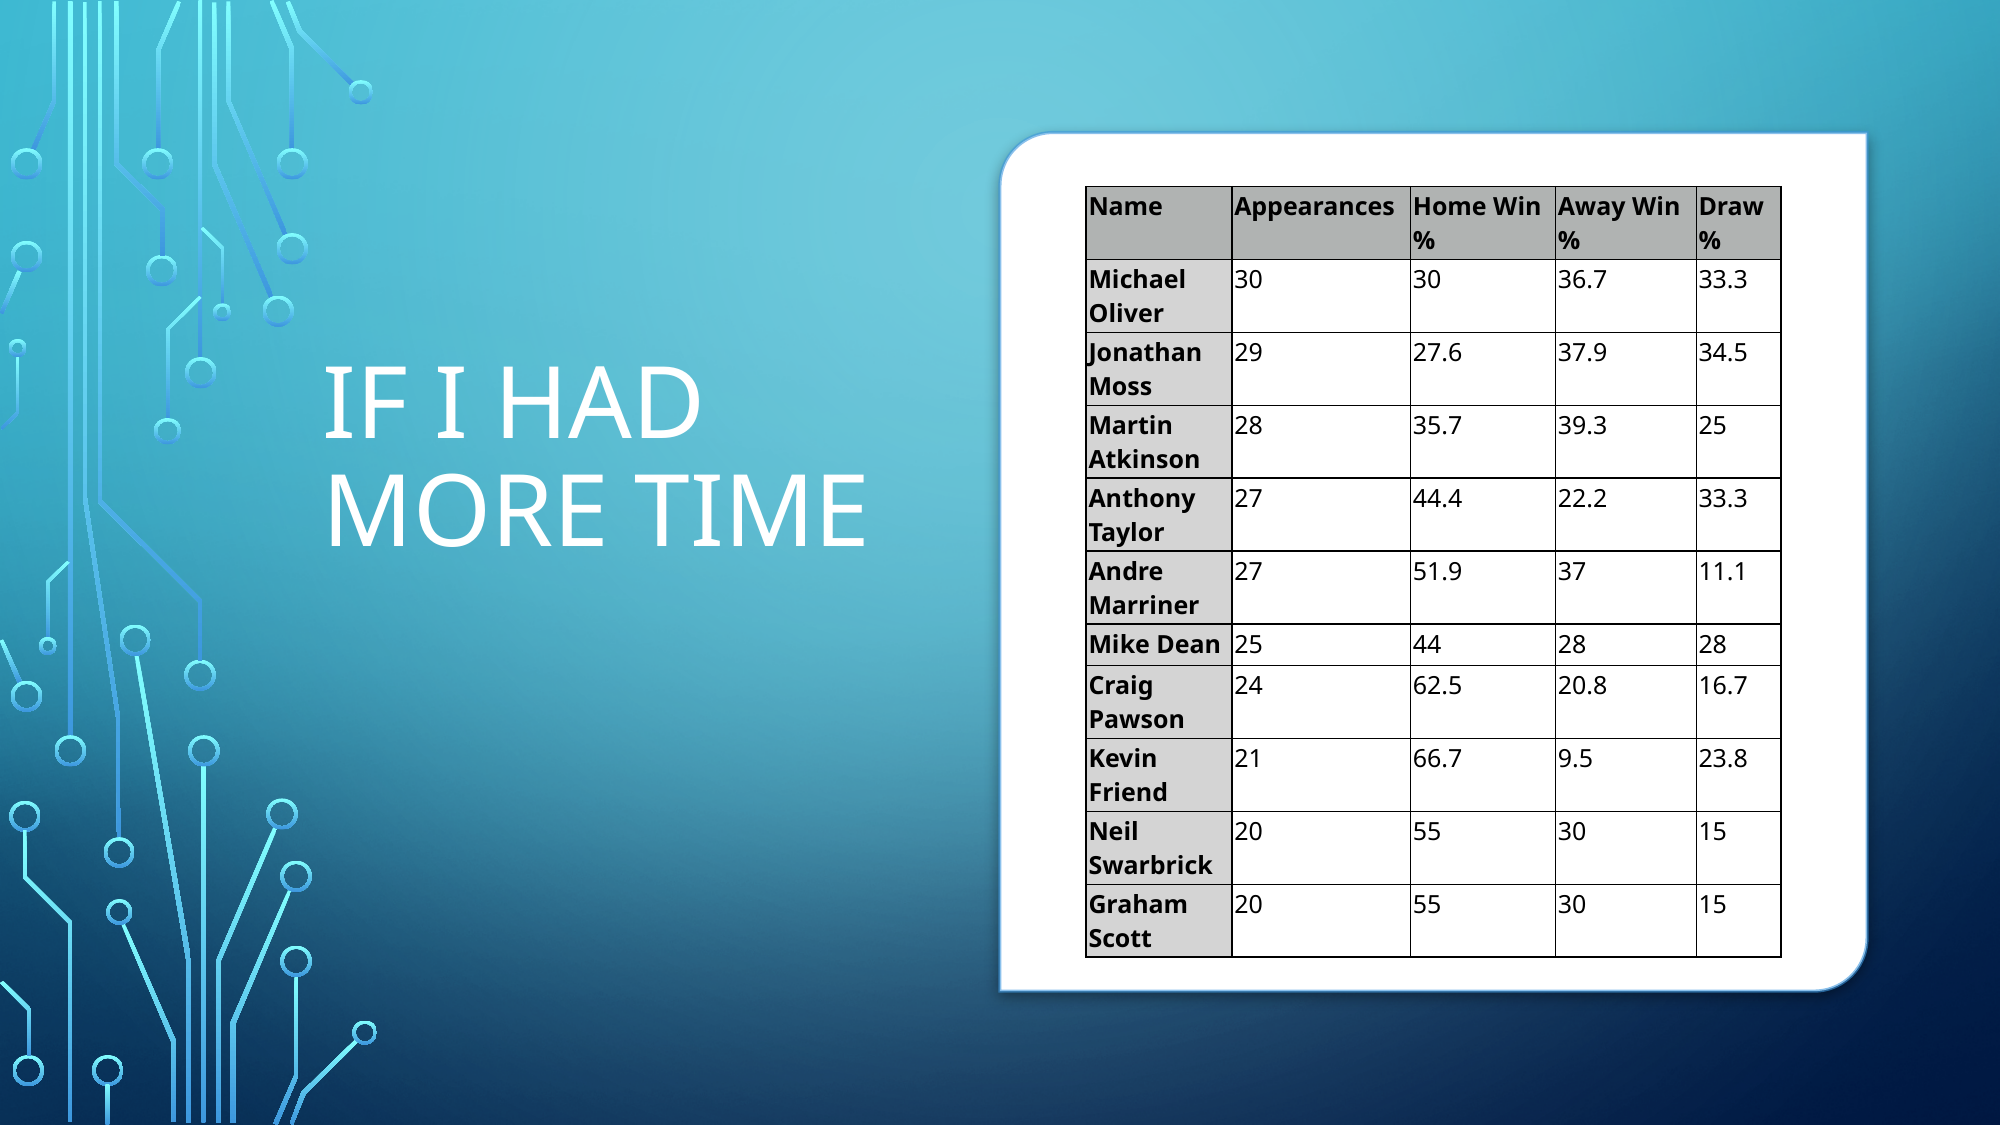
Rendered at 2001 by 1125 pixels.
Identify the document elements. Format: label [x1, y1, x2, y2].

picture [379, 0, 2000, 1125]
text_box [0, 0, 379, 1125]
